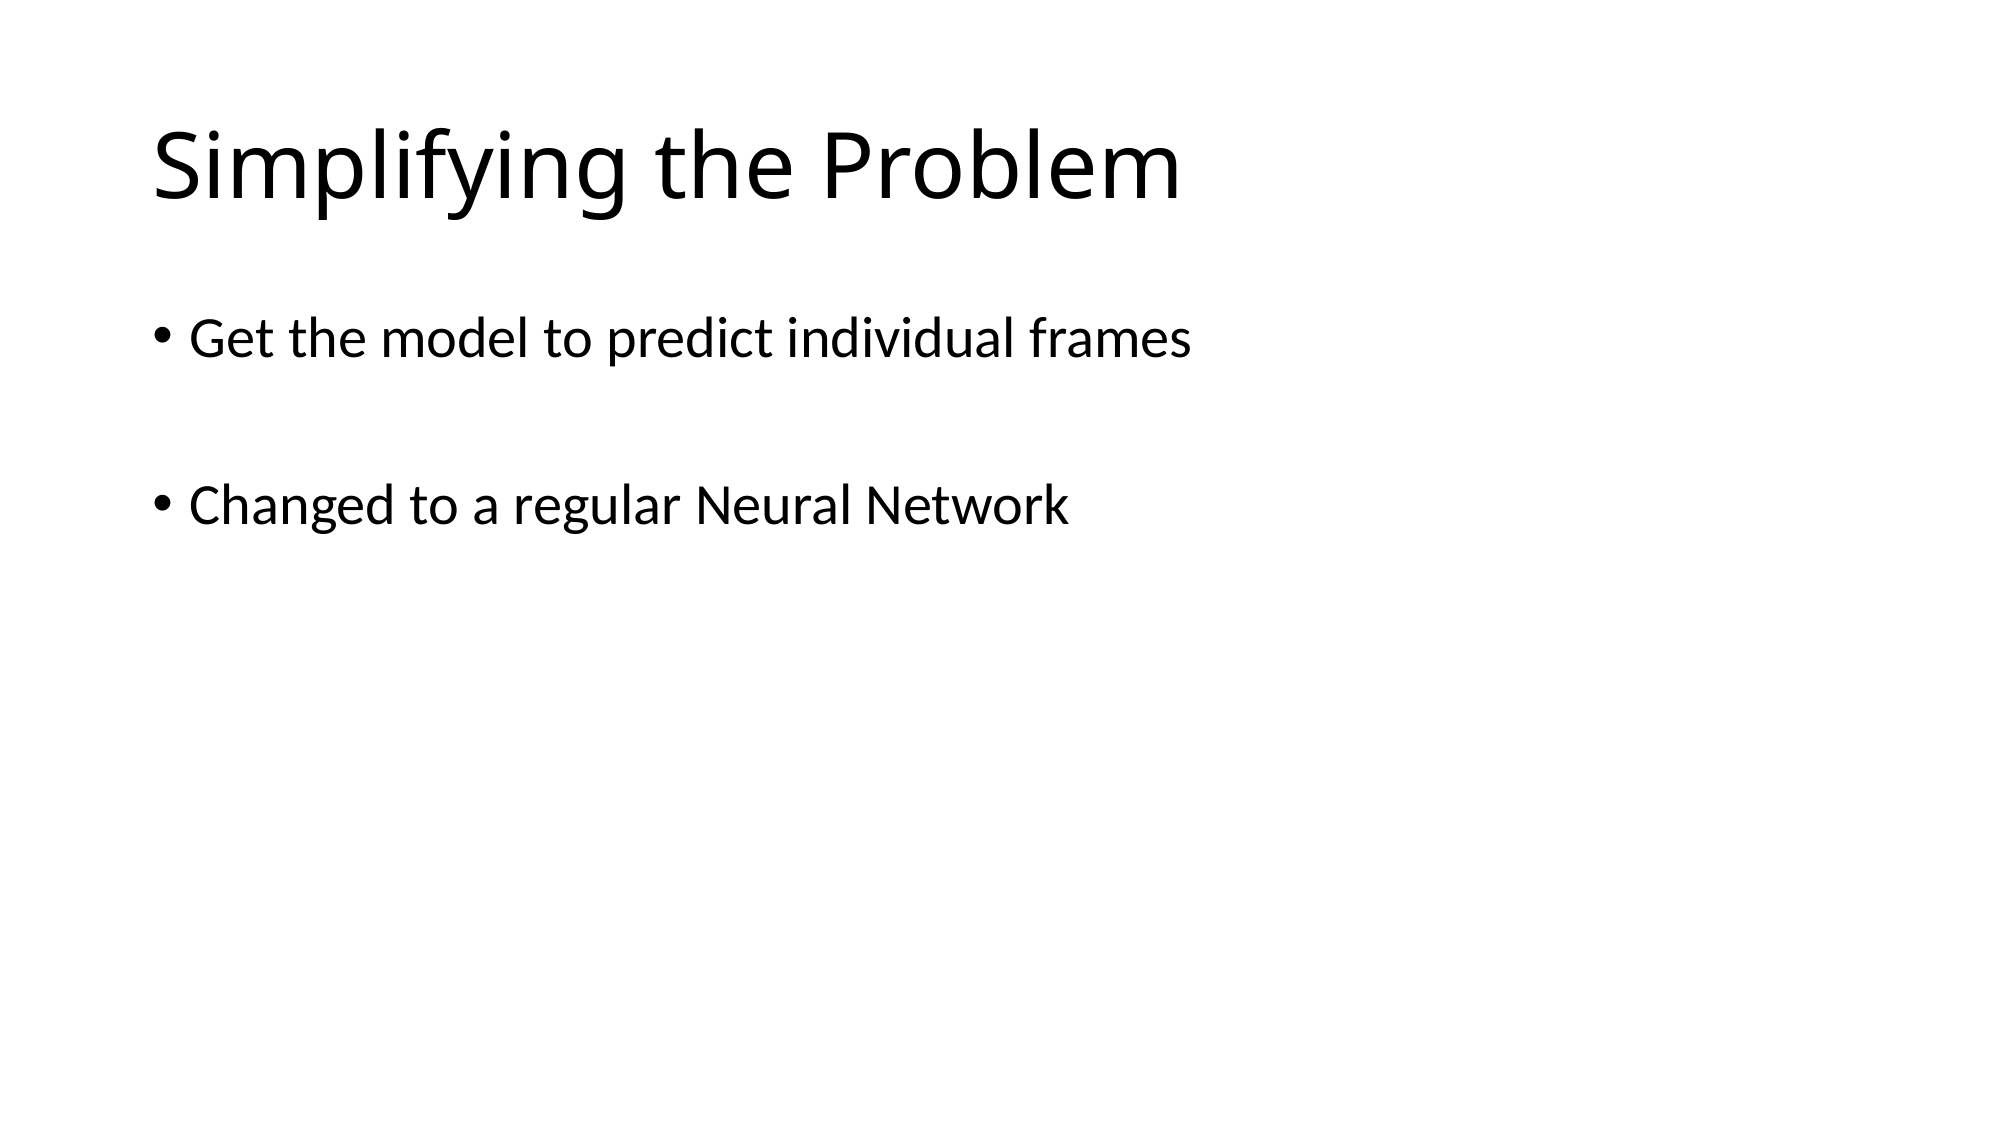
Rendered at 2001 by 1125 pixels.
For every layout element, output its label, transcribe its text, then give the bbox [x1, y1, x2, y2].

title Simplifying the Problem [137, 59, 1863, 278]
list Get the model to predict individual frames Changed to a regular Neural Network [137, 299, 1863, 1014]
